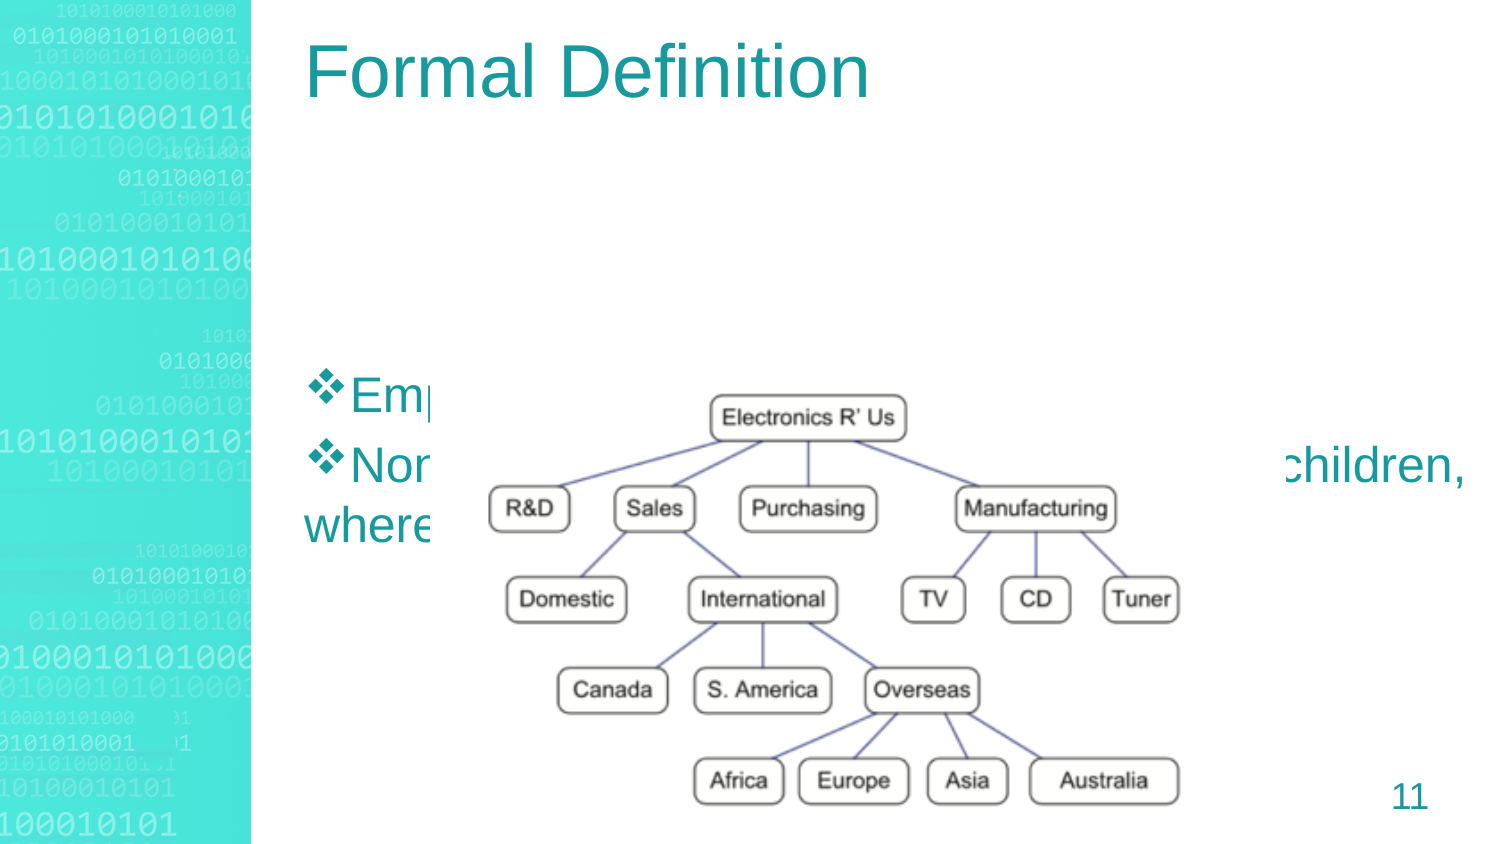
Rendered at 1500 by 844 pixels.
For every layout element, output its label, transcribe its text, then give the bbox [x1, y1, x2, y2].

list Empty structure is an empty tree Non-empty tree consists of a root and its children, where these children are also trees [289, 173, 1483, 741]
picture [0, 0, 1500, 844]
list Formal Definition [289, 20, 1500, 115]
